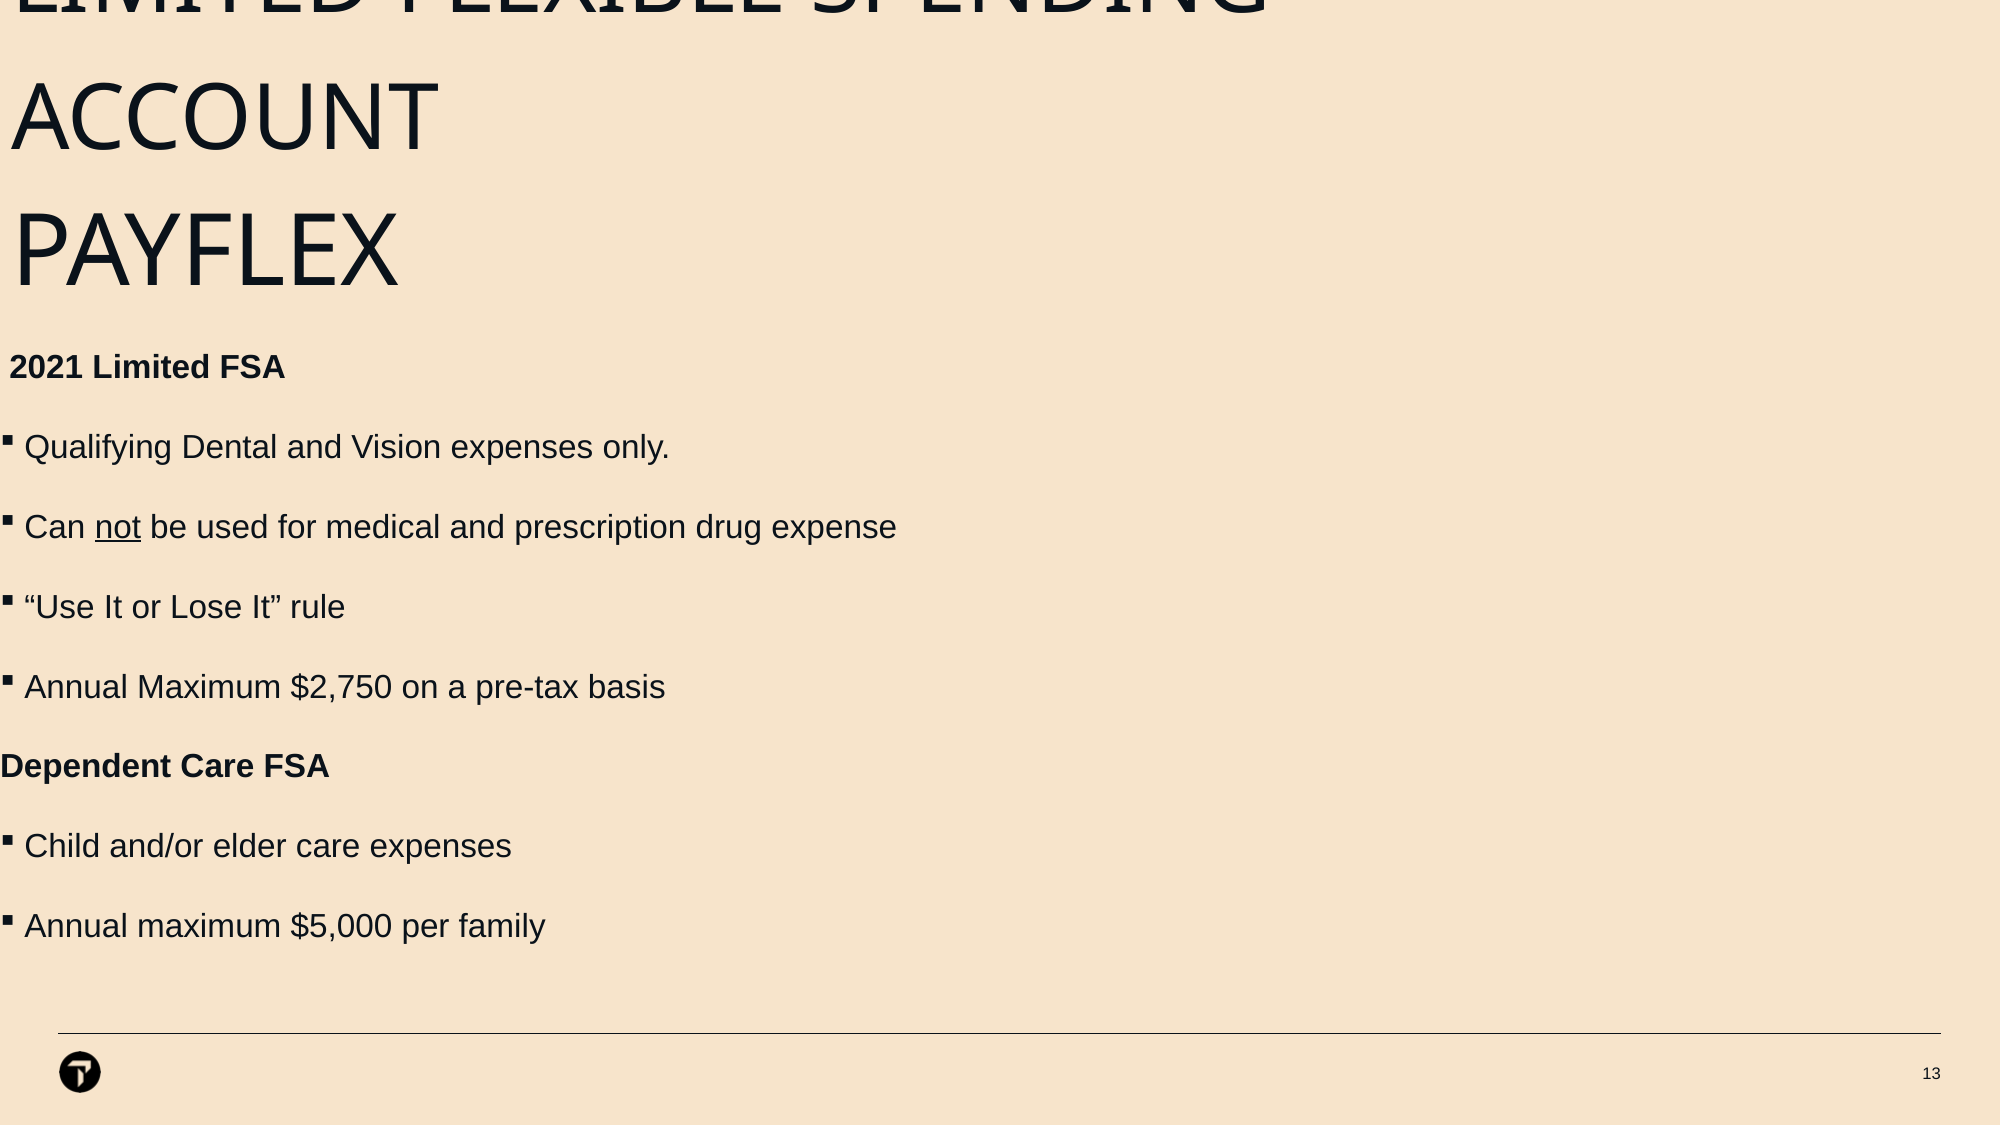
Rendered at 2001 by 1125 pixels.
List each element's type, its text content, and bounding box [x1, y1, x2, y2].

slide_number 13 [1804, 1042, 1941, 1103]
picture [59, 1051, 101, 1093]
list 2021 Limited FSA Qualifying Dental and Vision expenses only. Can not be used for medical and prescription drug expense “Use It or Lose It” rule Annual Maximum $2,750 on a pre-tax basis Dependent Care FSA Child and/or elder care expenses Annual maximum $5,000 per family [0, 305, 1767, 1020]
title Limited flexible spending account Payflex [10, 41, 1419, 306]
